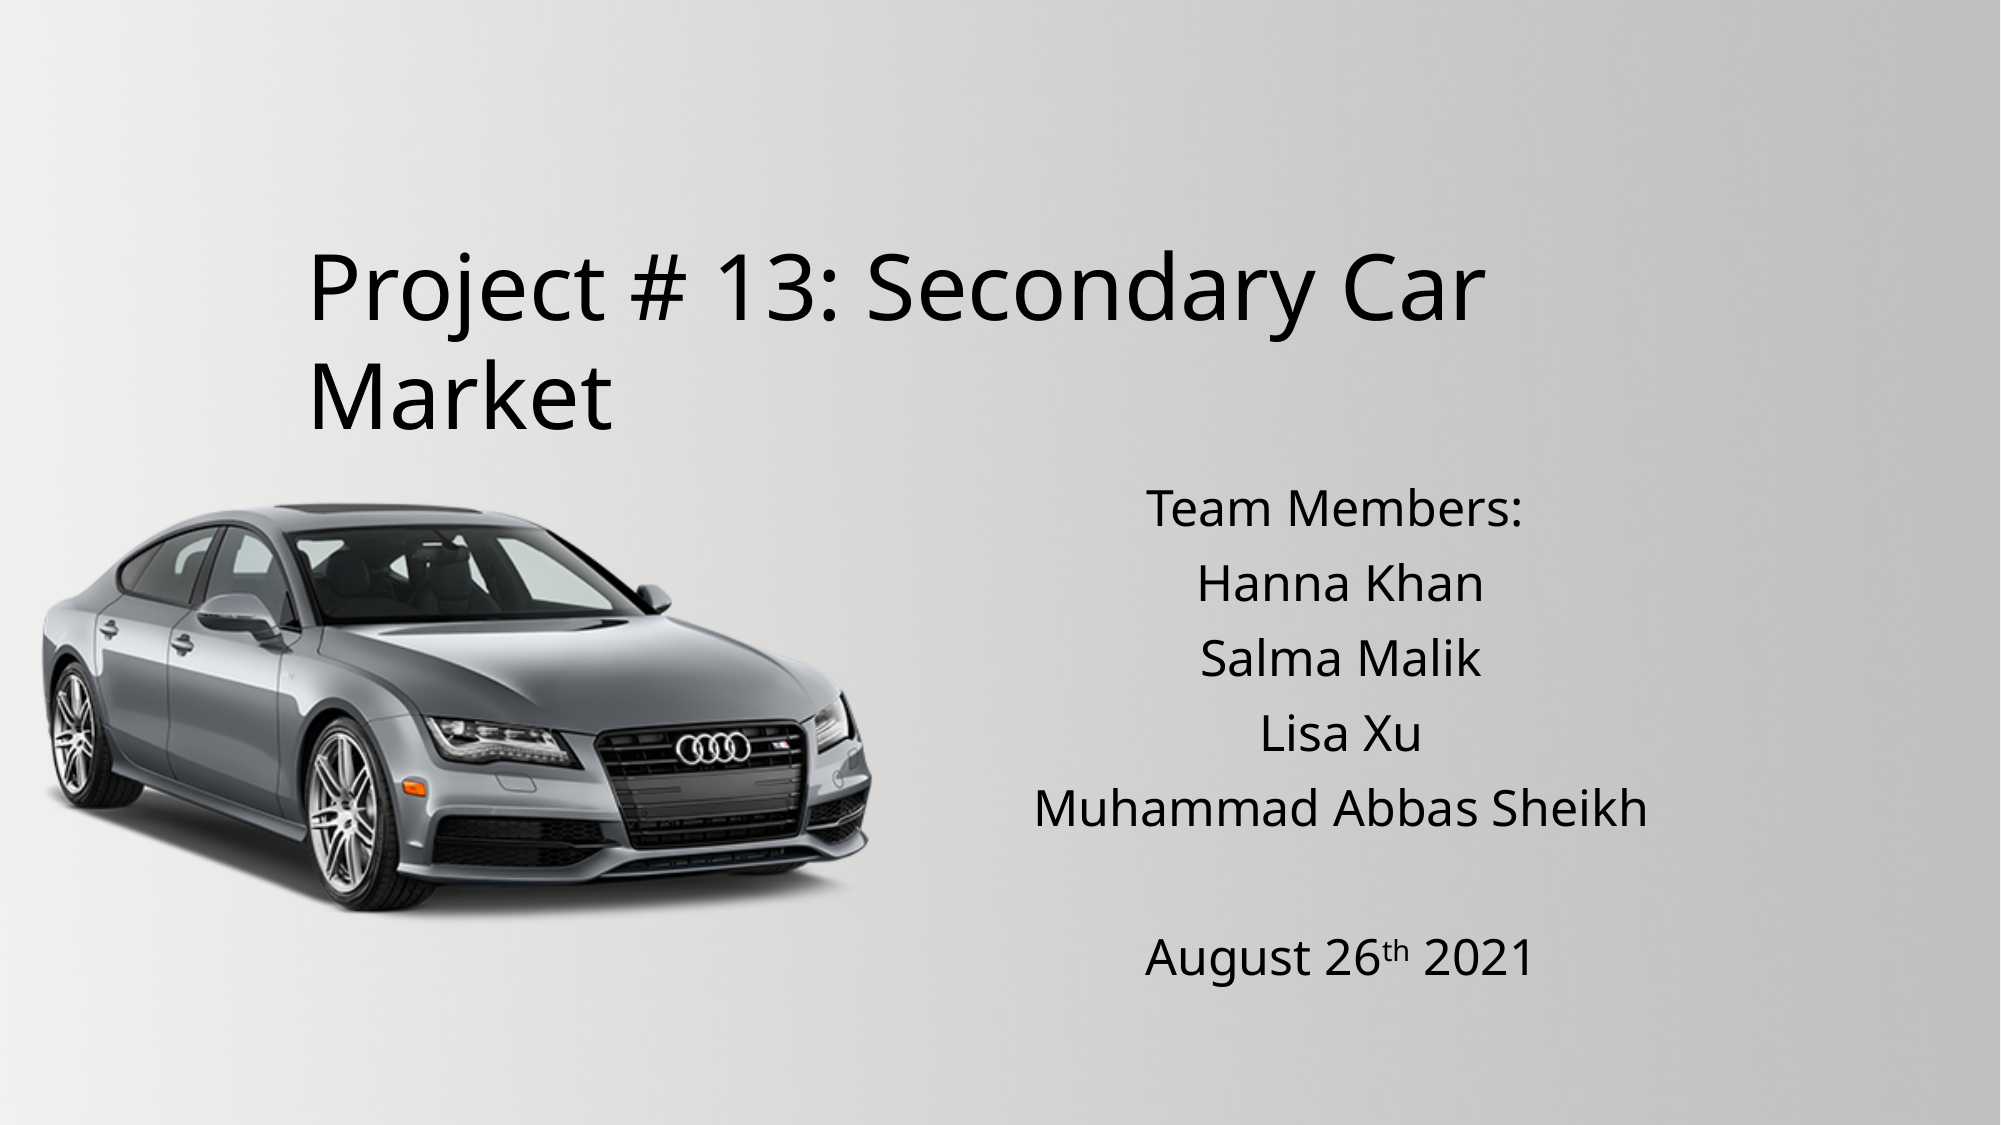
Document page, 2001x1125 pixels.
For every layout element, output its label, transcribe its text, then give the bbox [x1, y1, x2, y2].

picture [0, 0, 2001, 1125]
text_box [0, 214, 2000, 607]
text_box Project # 13: Secondary Car Market [291, 220, 1789, 348]
text_box Team Members: Hanna Khan Salma Malik Lisa Xu Muhammad Abbas Sheikh August 26th 2021 [918, 476, 1765, 995]
